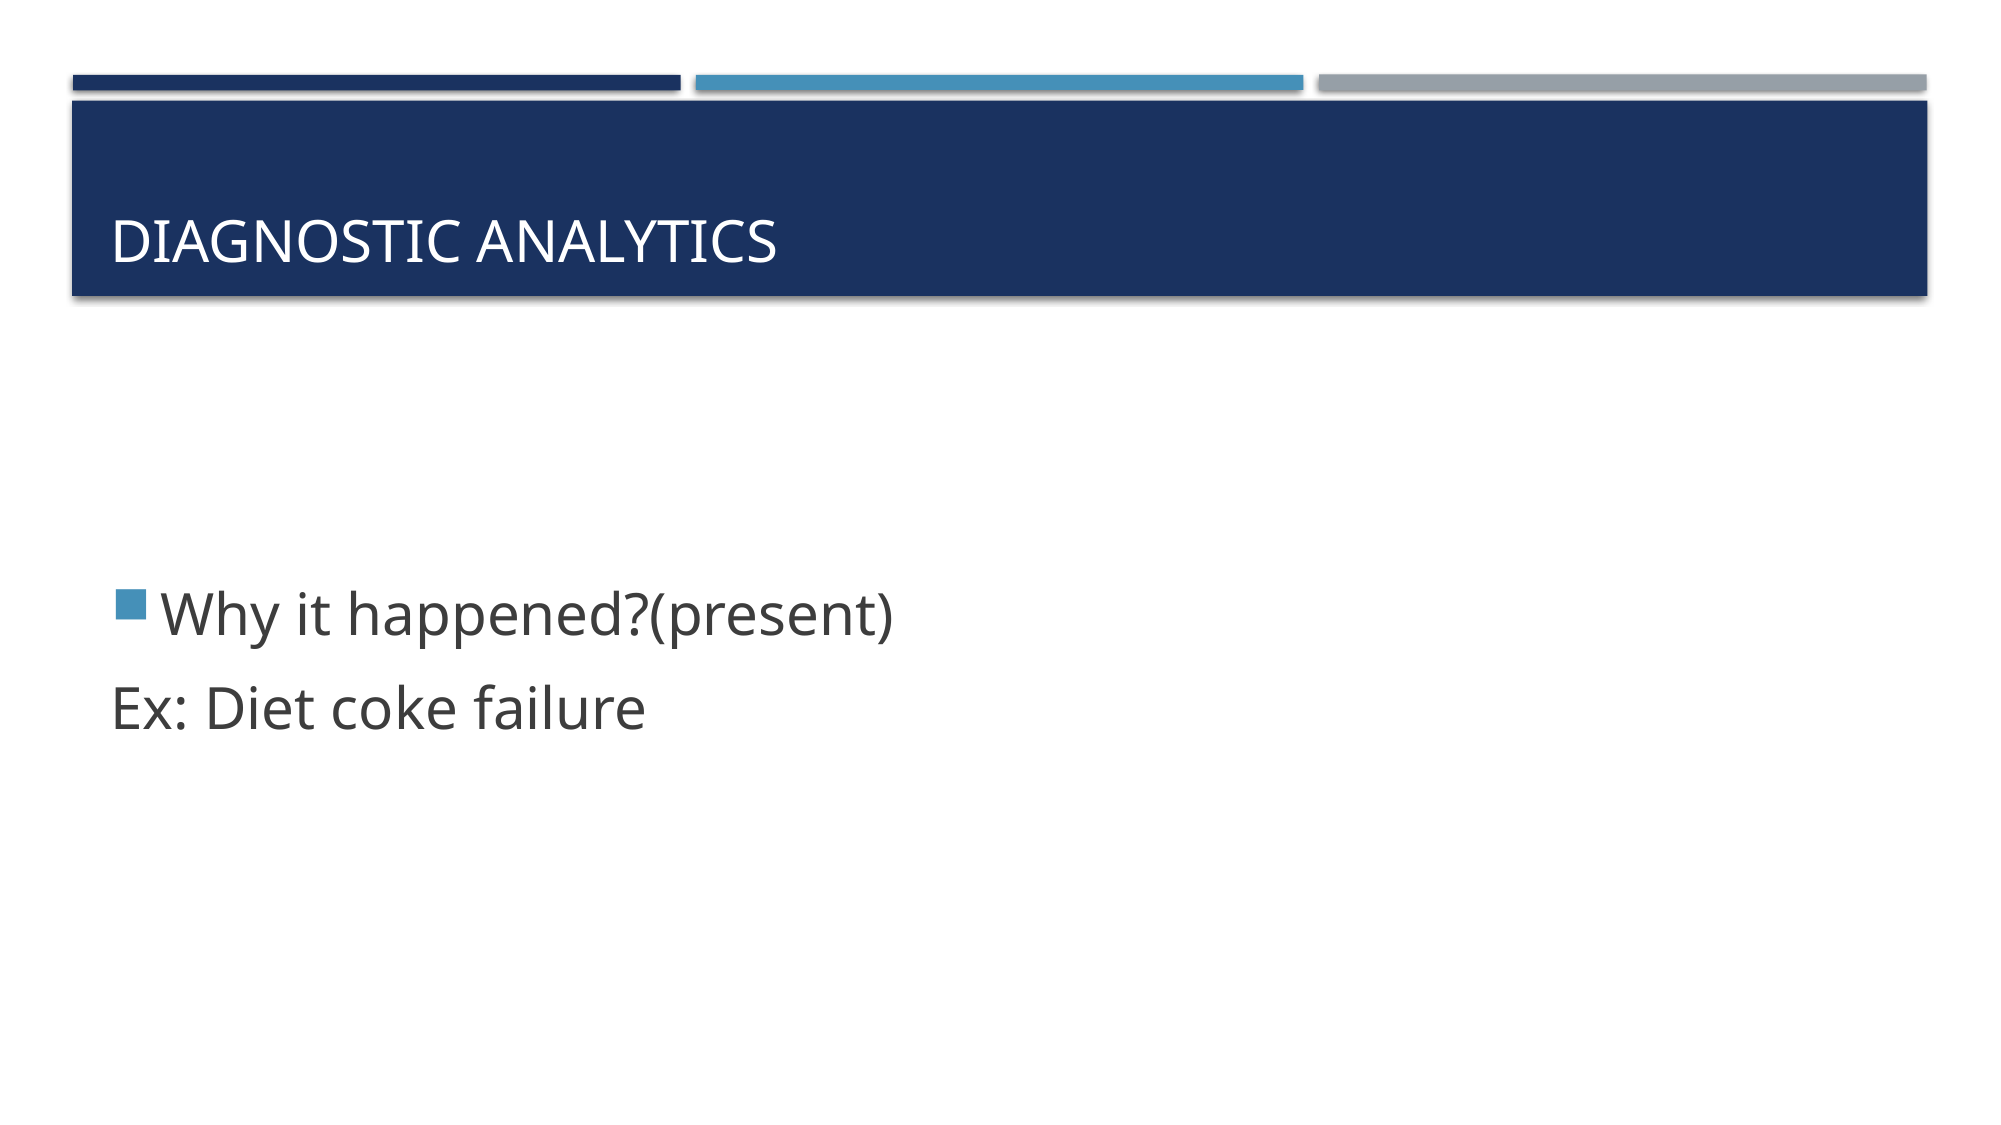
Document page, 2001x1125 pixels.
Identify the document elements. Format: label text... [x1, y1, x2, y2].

title Diagnostic analytics [95, 115, 1905, 282]
list Why it happened?(present) Ex: Diet coke failure [95, 357, 1905, 962]
